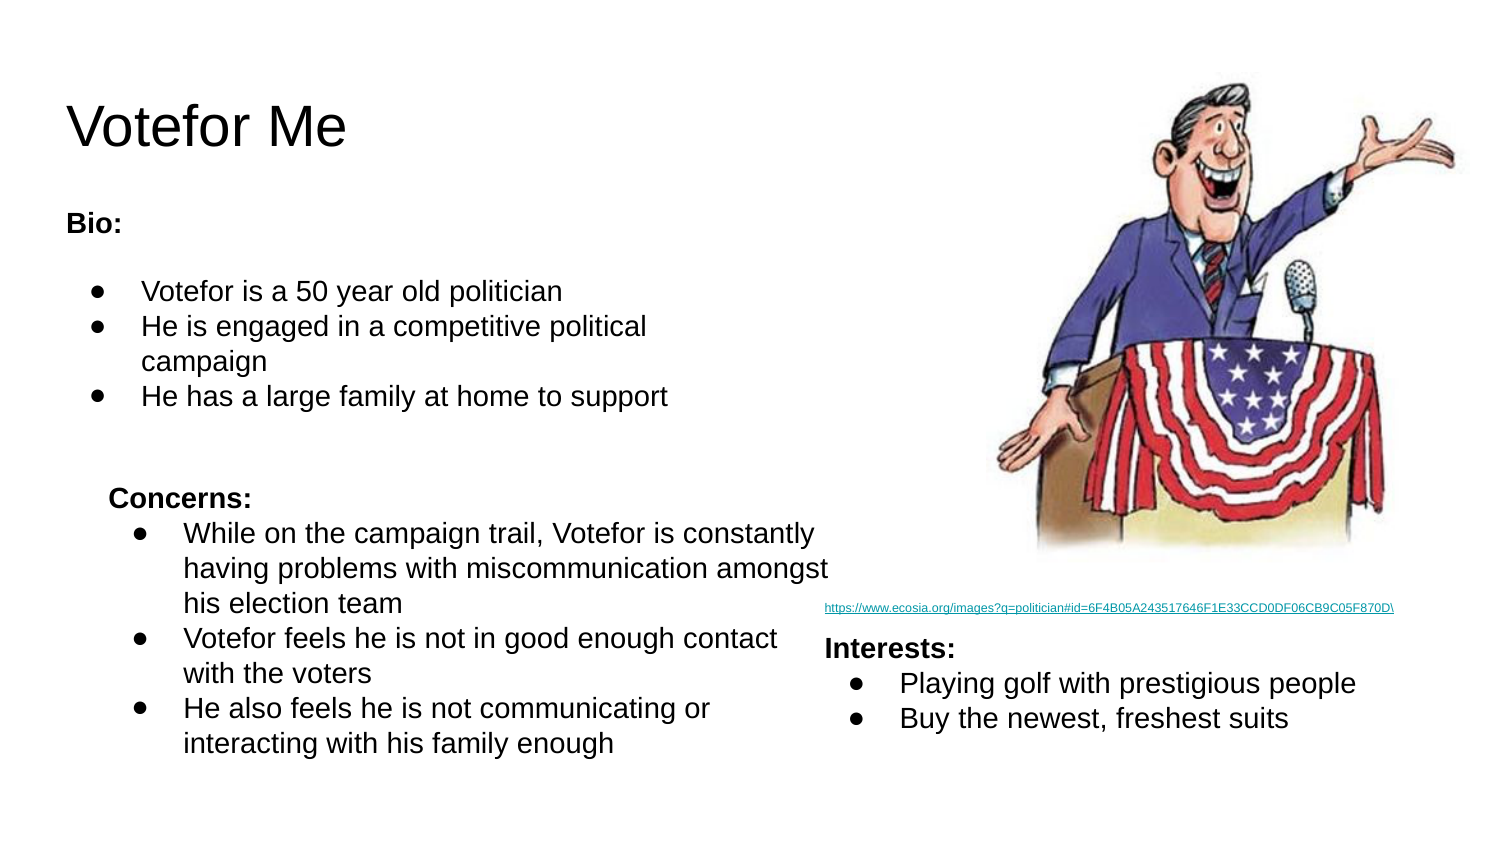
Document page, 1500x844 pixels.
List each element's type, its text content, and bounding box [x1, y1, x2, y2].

picture [986, 72, 1470, 570]
title Votefor Me [51, 72, 700, 189]
text_box Concerns: While on the campaign trail, Votefor is constantly having problems with miscommunication amongst his election team Votefor feels he is not in good enough contact with the voters He also feels he is not communicating or interacting with his family enough [93, 464, 849, 762]
list Bio: Votefor is a 50 year old politician He is engaged in a competitive political campaign He has a large family at home to support [51, 189, 769, 497]
text_box https://www.ecosia.org/images?q=politician#id=6F4B05A243517646F1E33CCD0DF06CB9C05F870D\ Interests: Playing golf with prestigious people Buy the newest, freshest suits [809, 584, 1470, 808]
